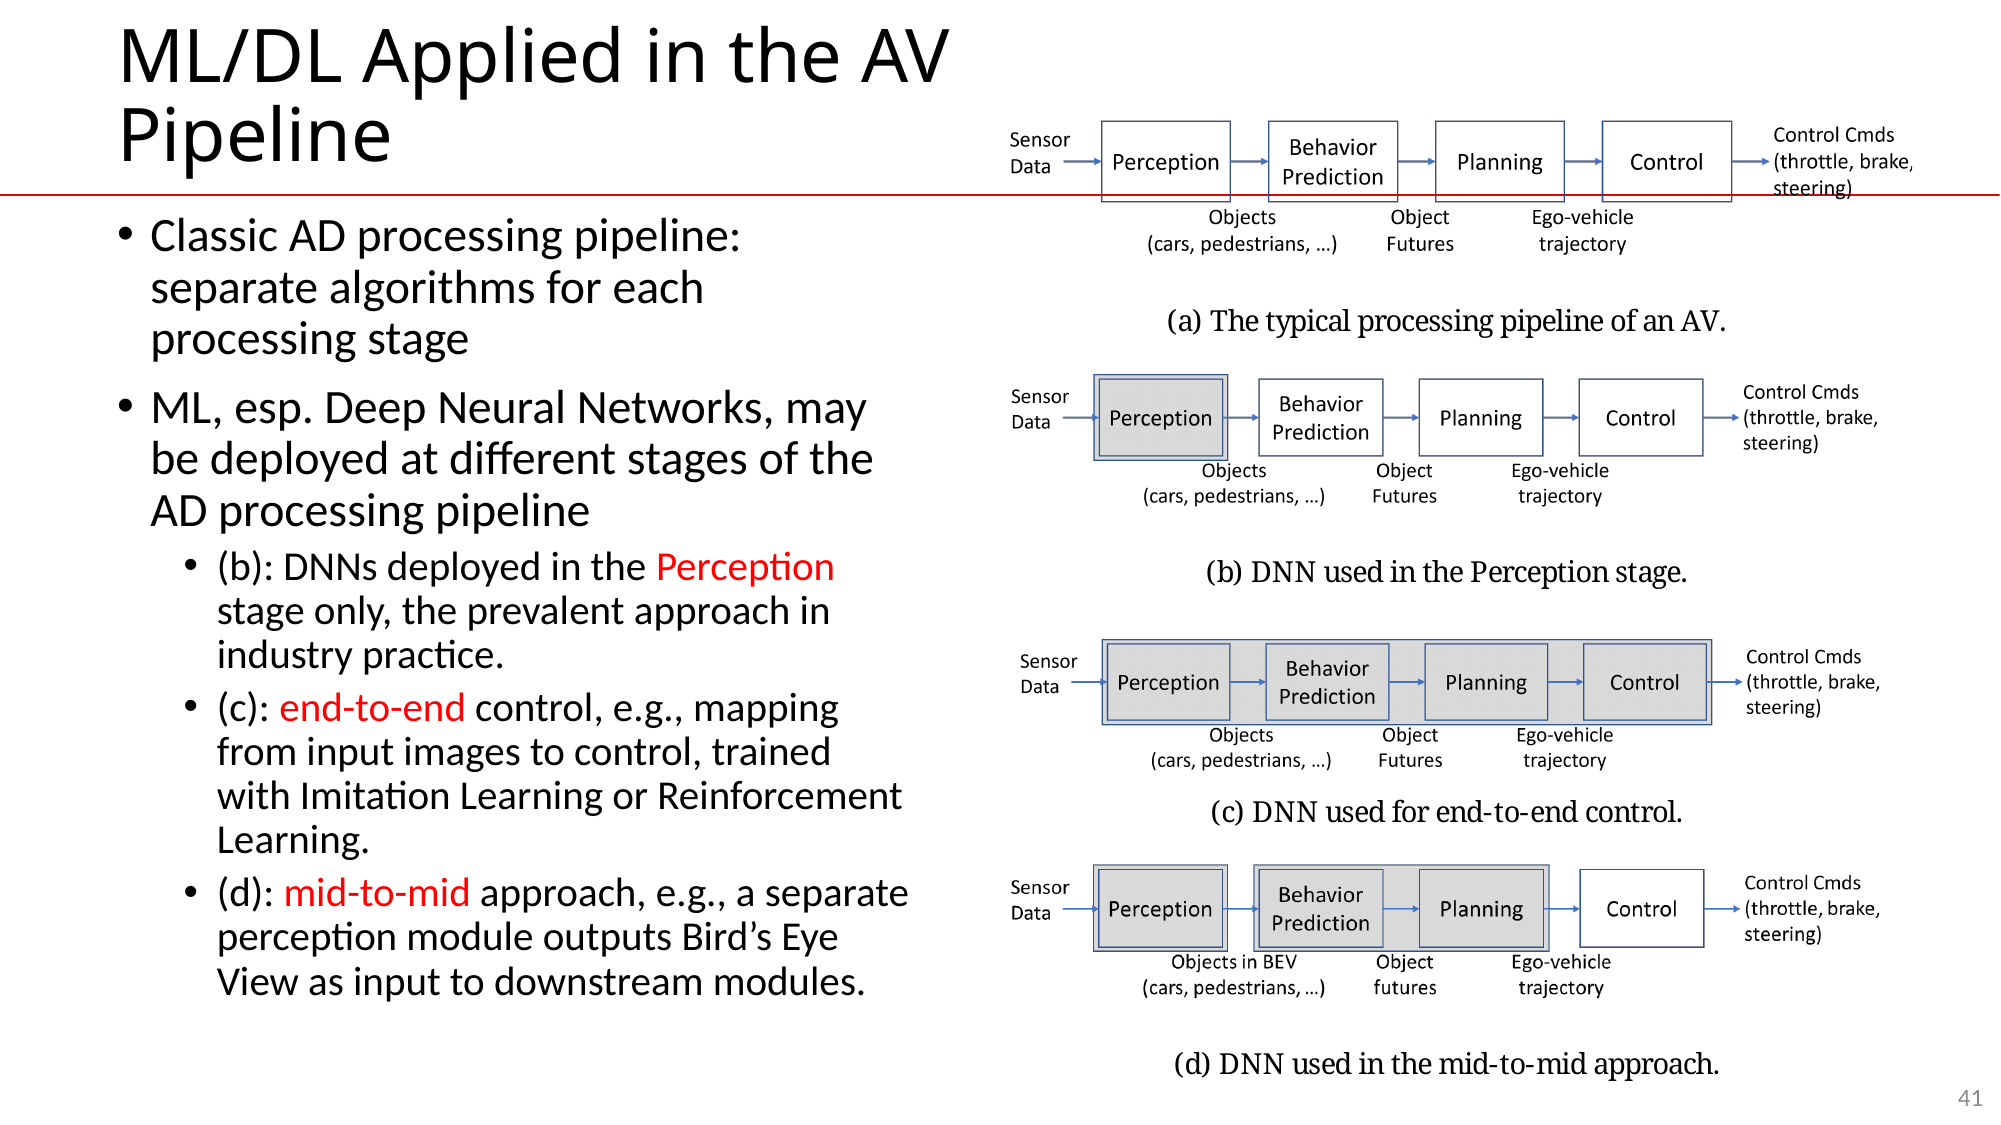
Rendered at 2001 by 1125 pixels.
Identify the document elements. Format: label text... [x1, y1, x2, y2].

picture [982, 114, 1931, 346]
list Classic AD processing pipeline: separate algorithms for each processing stage ML, esp. Deep Neural Networks, may be deployed at different stages of the AD processing pipeline (b): DNNs deployed in the Perception stage only, the prevalent approach in industry practice. (c): end-to-end control, e.g., mapping from input images to control, trained with Imitation Learning or Reinforcement Learning. (d): mid-to-mid approach, e.g., a separate perception module outputs Bird’s Eye View as input to downstream modules. [102, 203, 926, 1056]
picture [982, 357, 1931, 1102]
slide_number 41 [1548, 1066, 1999, 1125]
title ML/DL Applied in the AV Pipeline [102, 10, 1025, 186]
